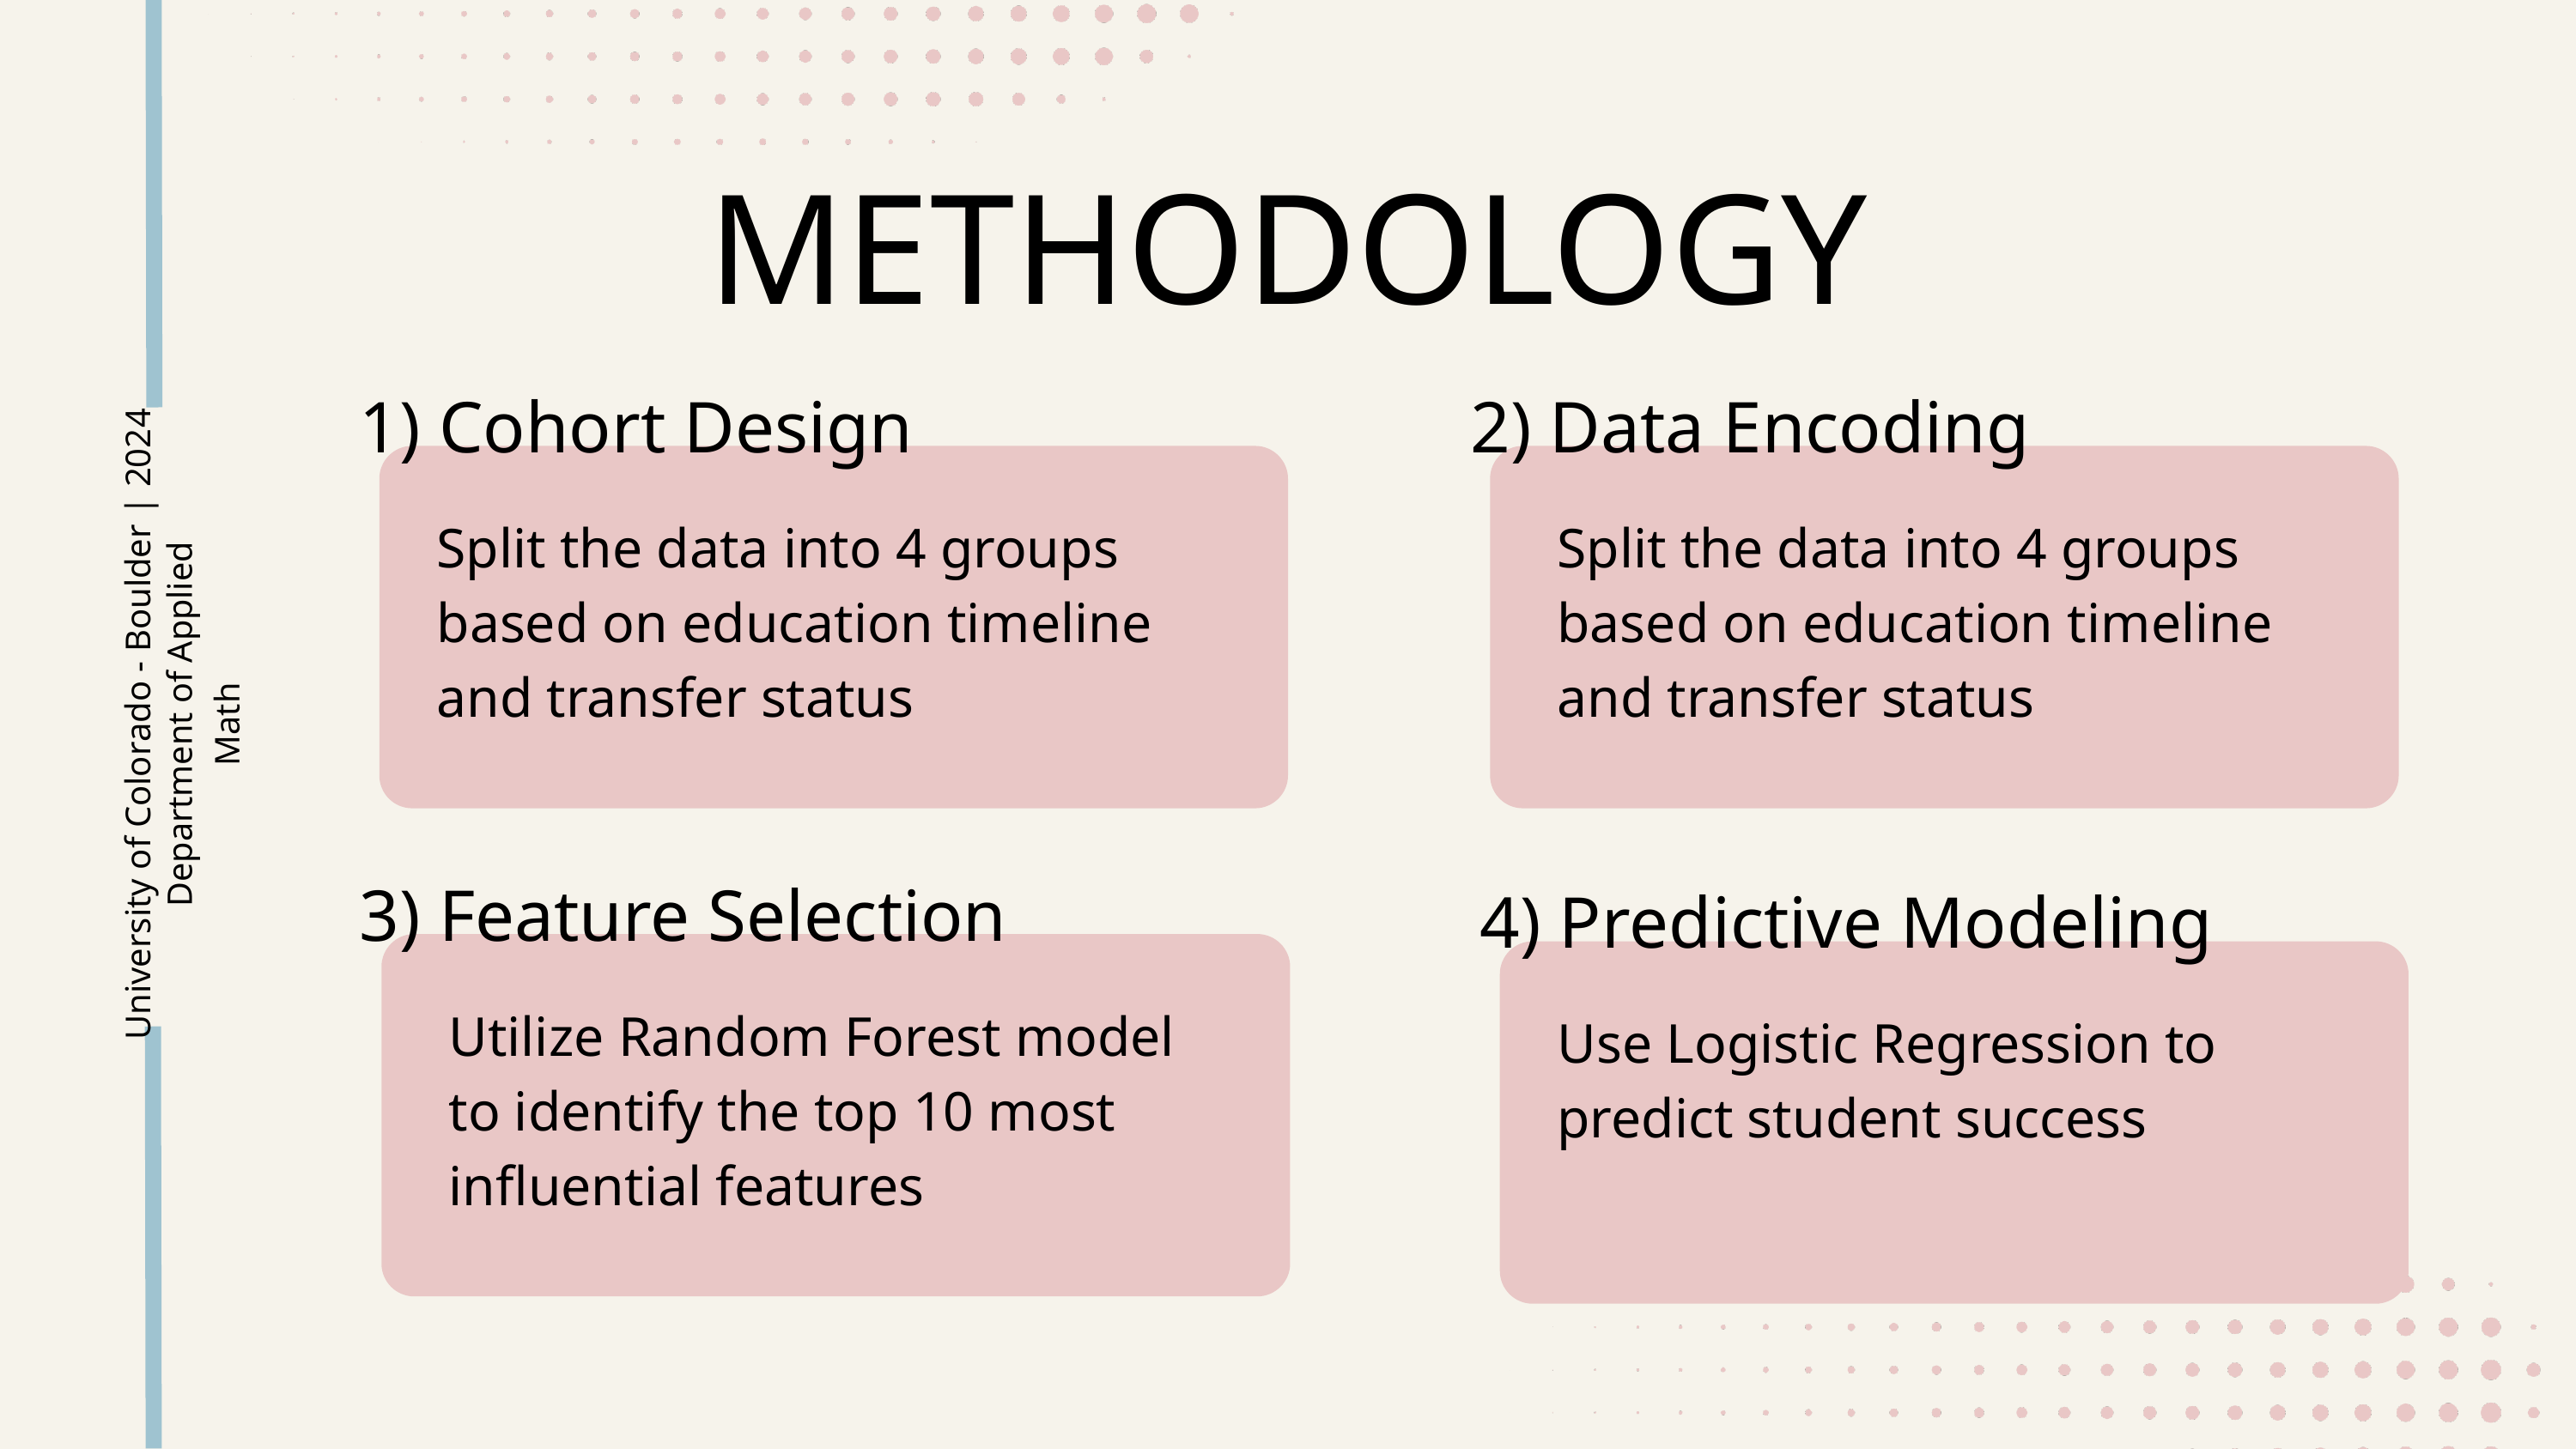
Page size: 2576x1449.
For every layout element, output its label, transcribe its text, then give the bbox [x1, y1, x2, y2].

text_box [208, 0, 1239, 145]
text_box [0, 682, 471, 767]
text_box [381, 933, 1291, 1297]
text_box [1490, 446, 2399, 809]
text_box 4) Predictive Modeling [1479, 864, 2409, 962]
text_box [1510, 1237, 2541, 1449]
text_box 1) Cohort Design [359, 368, 1288, 467]
text_box 3) Feature Selection [359, 857, 1288, 955]
text_box 2) Data Encoding [1470, 368, 2399, 467]
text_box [379, 446, 1289, 809]
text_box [1499, 941, 2409, 1304]
text_box METHODOLOGY [359, 122, 2216, 336]
